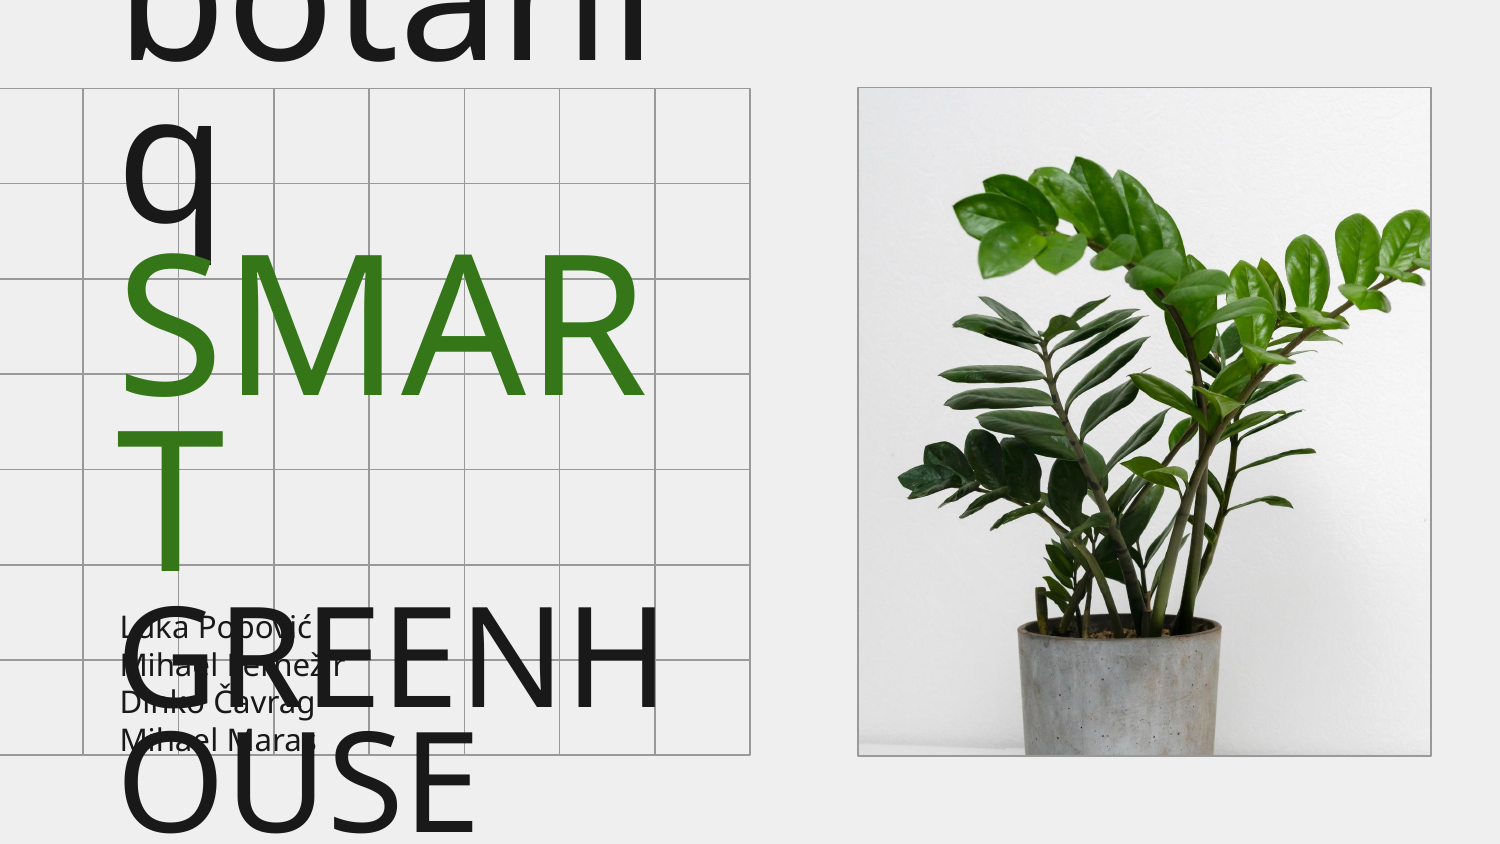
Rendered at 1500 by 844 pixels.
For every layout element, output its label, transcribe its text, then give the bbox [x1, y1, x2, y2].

title botaniq SMART GREENHOUSE [101, 153, 767, 637]
subtitle Luka Popović Mihael Fernežir Dinko Čavrag Mihael Maras [104, 611, 677, 753]
picture [858, 88, 1431, 756]
